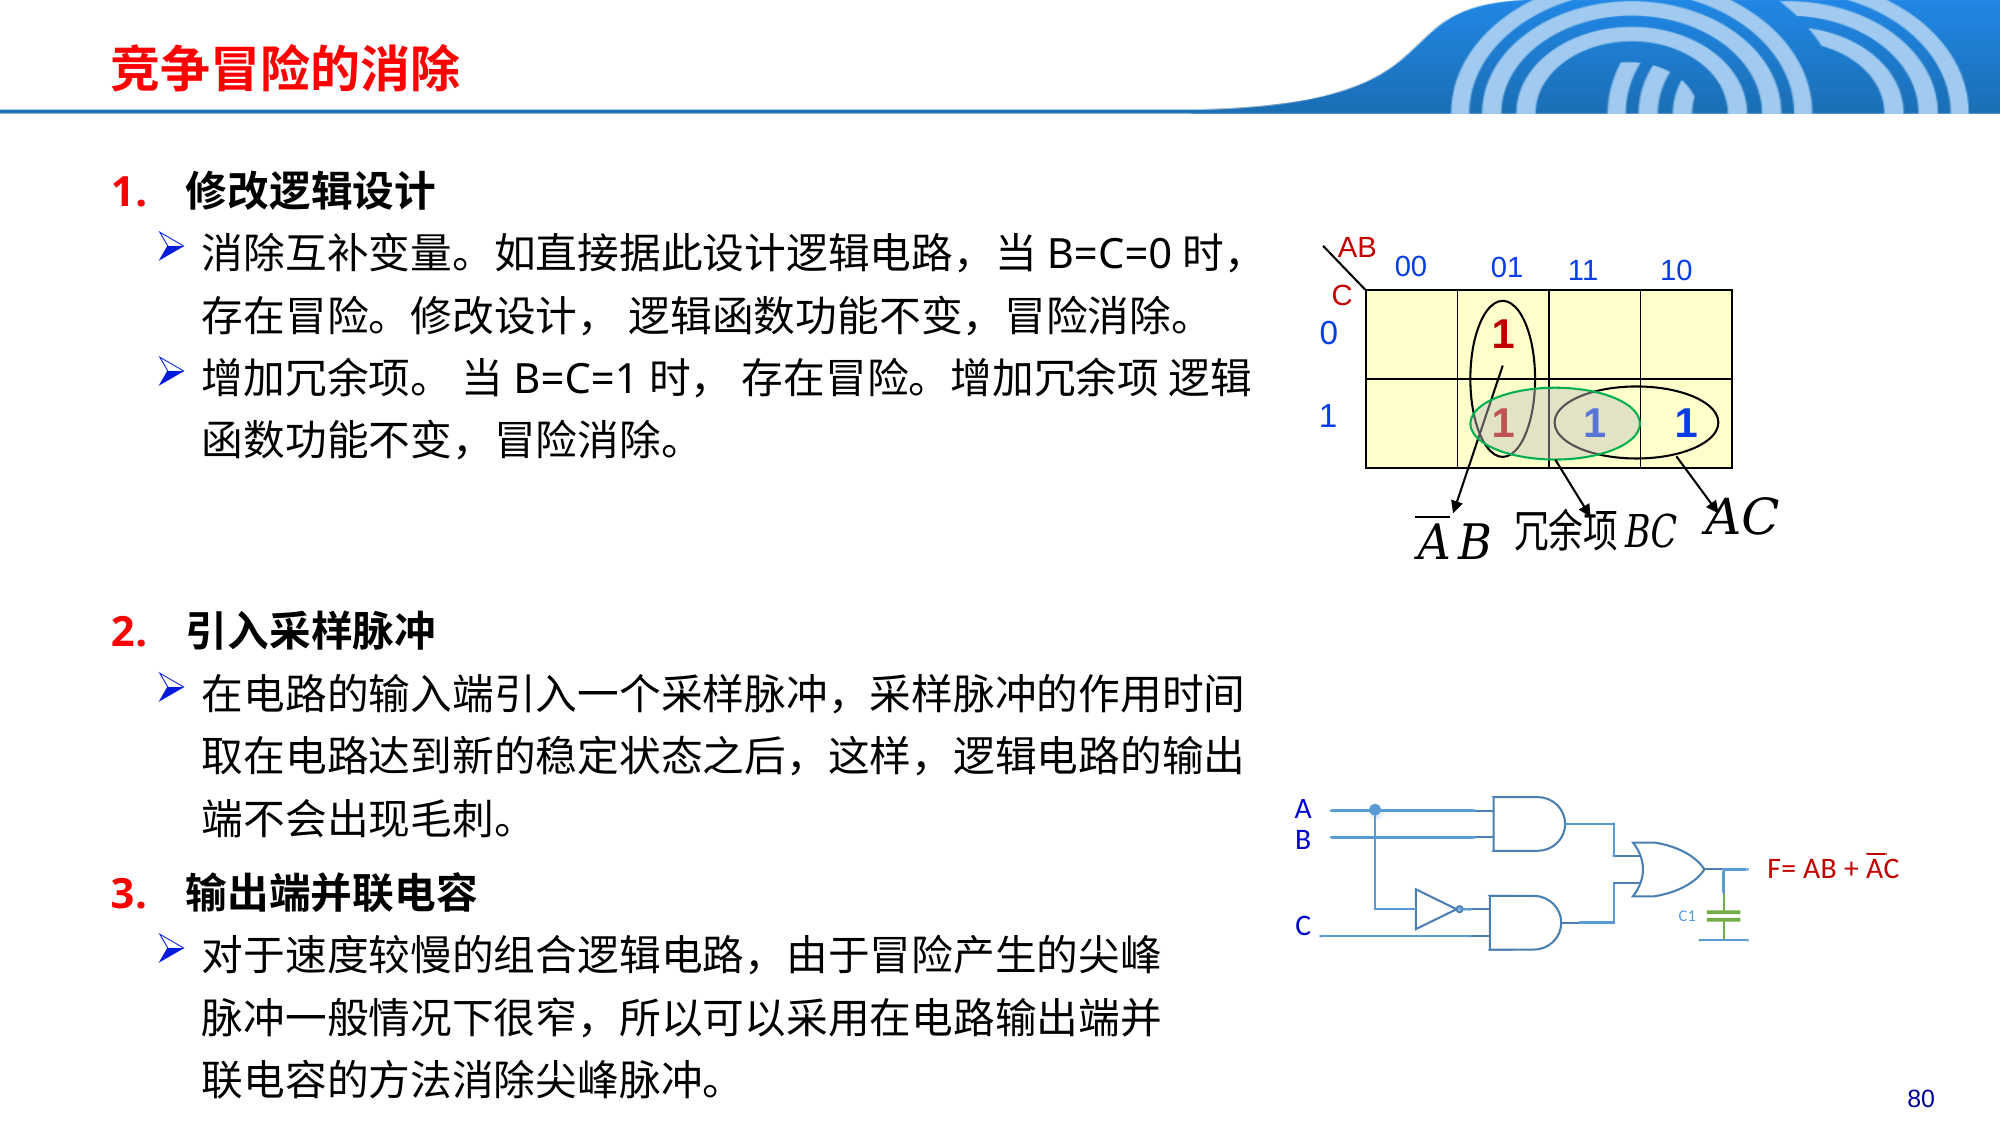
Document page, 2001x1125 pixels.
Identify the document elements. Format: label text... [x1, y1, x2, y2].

text_box 00 [1363, 239, 1459, 290]
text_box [1684, 456, 1719, 514]
text_box 引入采样脉冲 在电路的输入端引入一个采样脉冲，采样脉冲的作用时间取在电路达到新的稳定状态之后，这样，逻辑电路的输出端不会出现毛刺。 [100, 588, 1278, 847]
text_box [1470, 300, 1536, 387]
text_box 1 [1304, 386, 1364, 442]
table_header [1550, 294, 1640, 378]
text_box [1470, 387, 1680, 559]
text_box C [1316, 268, 1367, 319]
table_cell 1 [1535, 380, 1548, 386]
table_cell 1 [1458, 380, 1470, 455]
table_header 1 [1458, 291, 1548, 378]
picture [0, 0, 2000, 114]
text_box 输出端并联电容 对于速度较慢的组合逻辑电路，由于冒险产生的尖峰脉冲一般情况下很窄，所以可以采用在电路输出端并联电容的方法消除尖峰脉冲。 [100, 849, 1213, 1108]
table_cell 1 [1641, 380, 1731, 467]
text_box 01 [1460, 240, 1554, 291]
text_box [1683, 392, 1719, 452]
text_box 11 [1518, 244, 1611, 294]
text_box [1452, 456, 1465, 514]
text_box 0 [1304, 303, 1364, 359]
text_box AB [1323, 220, 1396, 244]
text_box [1322, 245, 1366, 290]
text_box 10 [1611, 244, 1741, 294]
table_header [1367, 291, 1457, 378]
picture [1277, 780, 1916, 960]
table_header [1641, 294, 1731, 378]
table_cell [1367, 380, 1457, 467]
title 竞争冒险的消除 [99, 40, 1251, 103]
table_cell 1 [1550, 380, 1640, 386]
